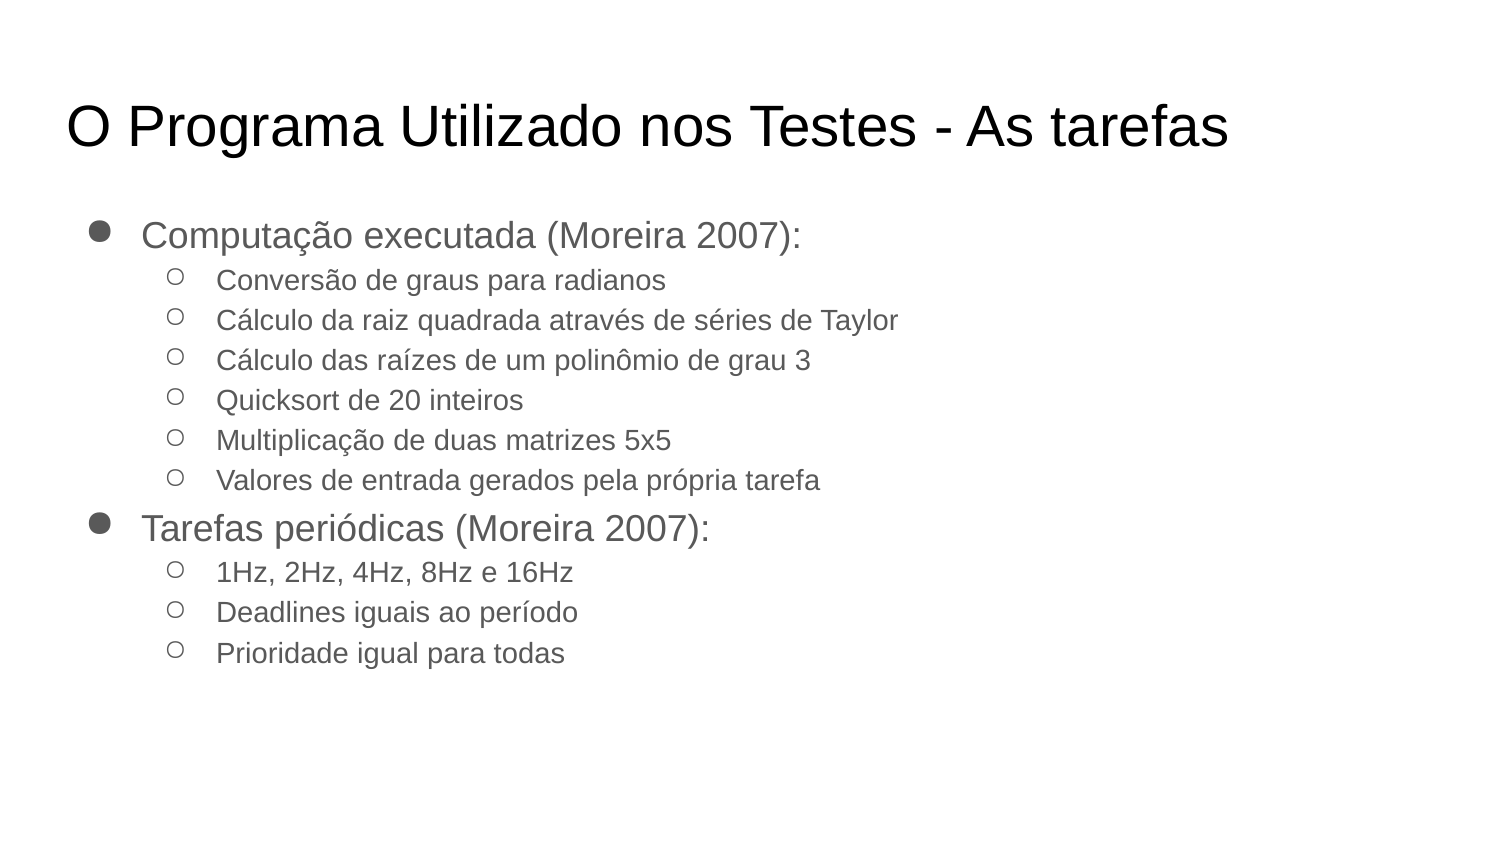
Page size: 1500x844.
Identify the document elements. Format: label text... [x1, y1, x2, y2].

list Computação executada (Moreira 2007): Conversão de graus para radianos Cálculo da raiz quadrada através de séries de Taylor Cálculo das raízes de um polinômio de grau 3 Quicksort de 20 inteiros Multiplicação de duas matrizes 5x5 Valores de entrada gerados pela própria tarefa Tarefas periódicas (Moreira 2007): 1Hz, 2Hz, 4Hz, 8Hz e 16Hz Deadlines iguais ao período Prioridade igual para todas [51, 189, 1449, 750]
title O Programa Utilizado nos Testes - As tarefas [51, 72, 1449, 167]
